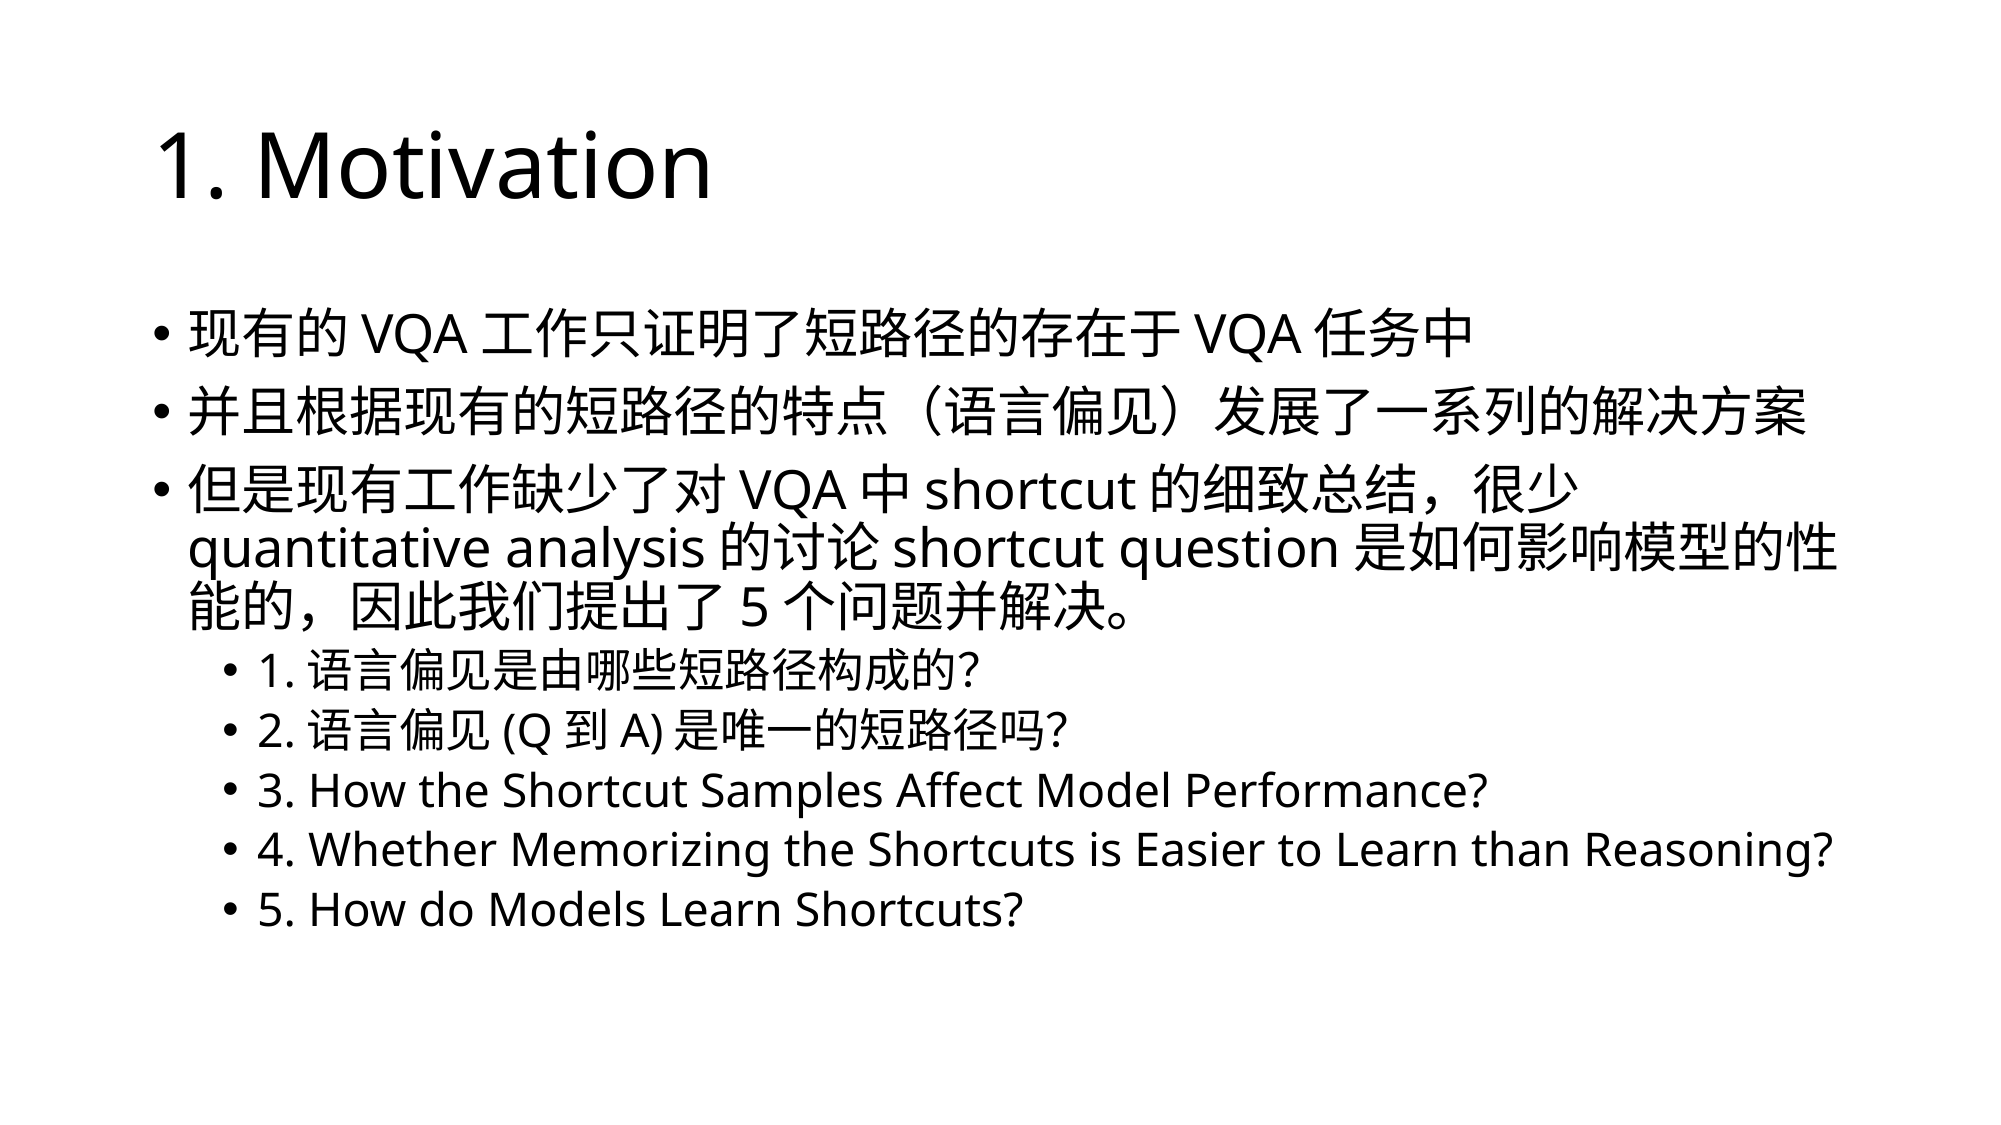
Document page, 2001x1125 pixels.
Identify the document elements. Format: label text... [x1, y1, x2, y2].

list 现有的VQA工作只证明了短路径的存在于VQA任务中 并且根据现有的短路径的特点（语言偏见）发展了一系列的解决方案 但是现有工作缺少了对VQA中shortcut的细致总结，很少quantitative analysis的讨论shortcut question是如何影响模型的性能的，因此我们提出了5个问题并解决。 1.语言偏见是由哪些短路径构成的？ 2.语言偏见(Q到A)是唯一的短路径吗？ 3. How the Shortcut Samples Affect Model Performance? 4. Whether Memorizing the Shortcuts is Easier to Learn than Reasoning? 5. How do Models Learn Shortcuts? [137, 299, 1863, 1014]
title 1. Motivation [137, 59, 1863, 278]
